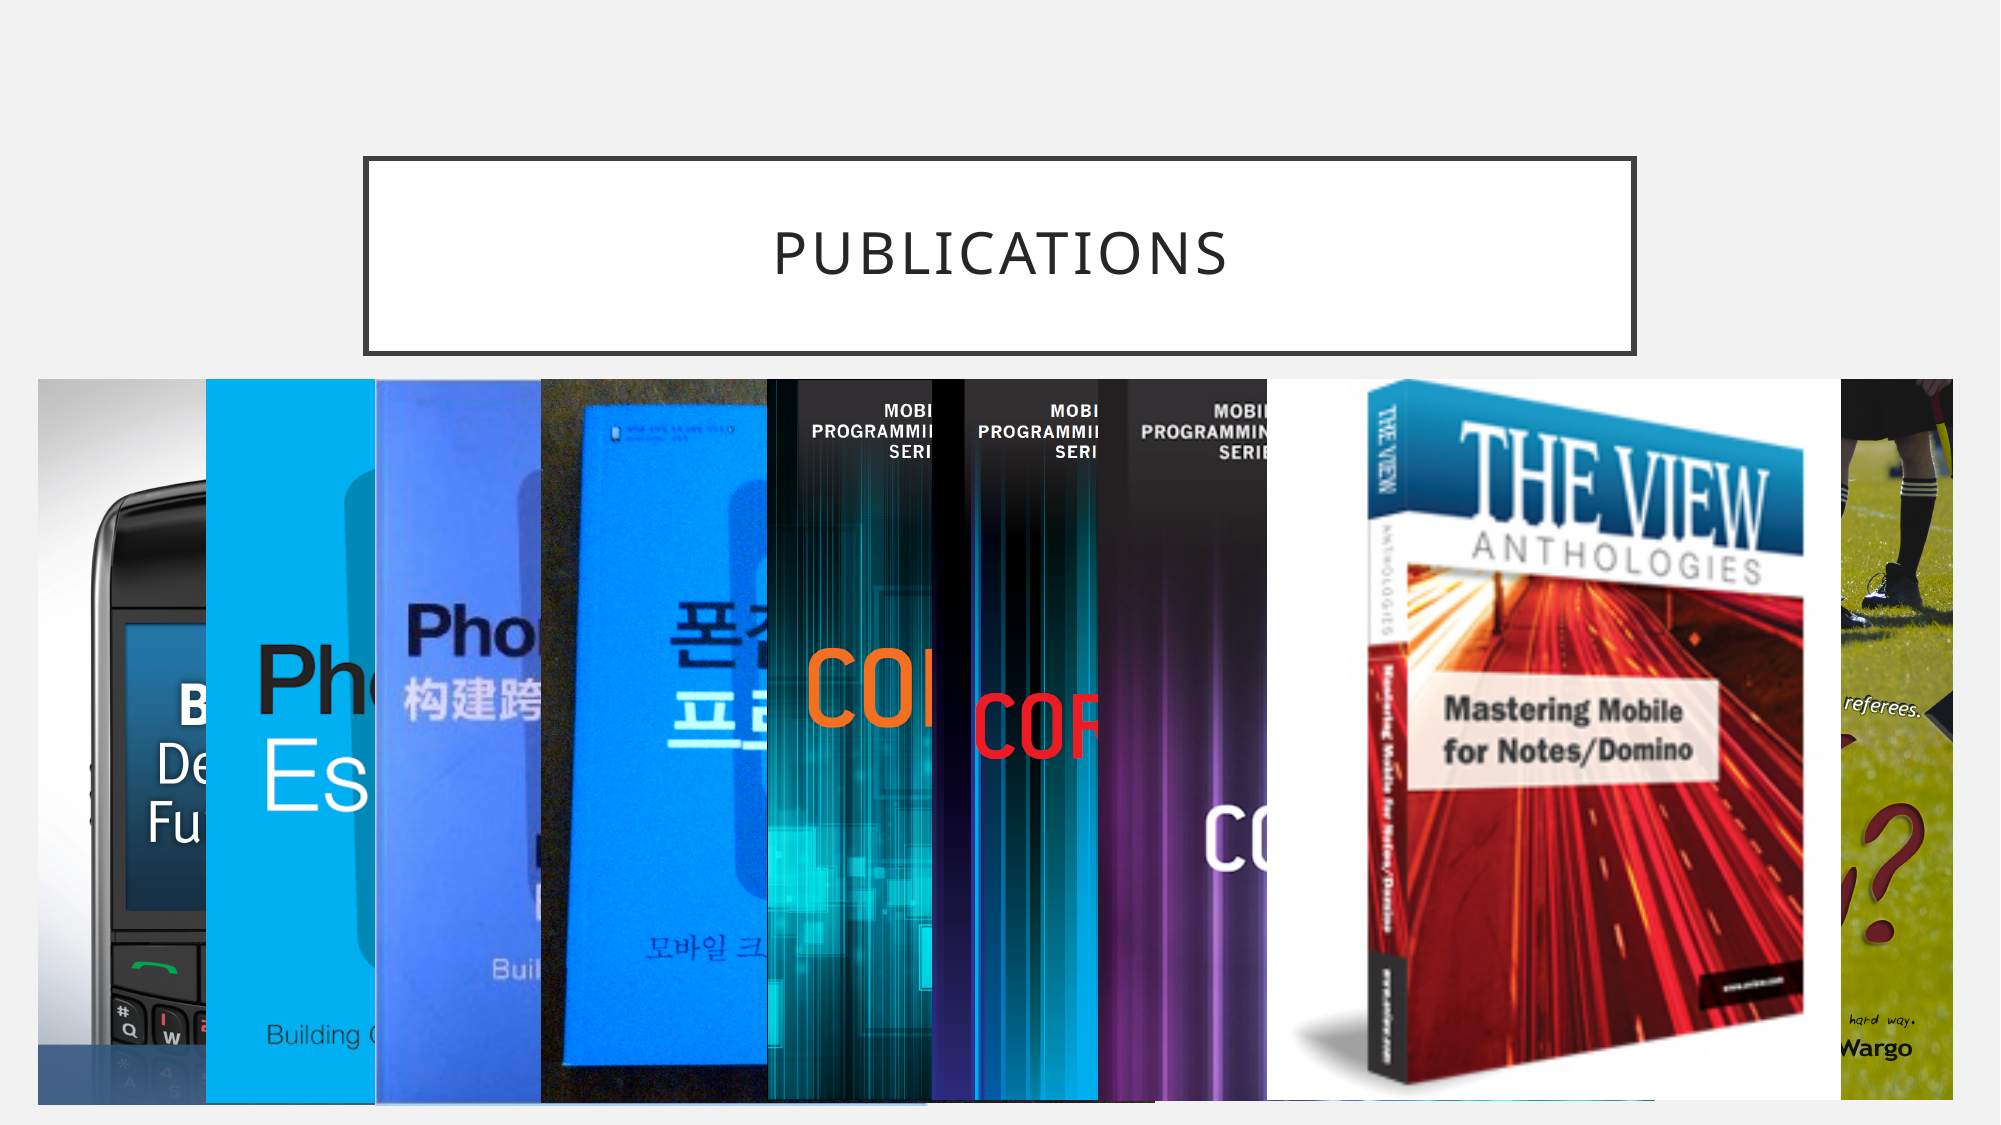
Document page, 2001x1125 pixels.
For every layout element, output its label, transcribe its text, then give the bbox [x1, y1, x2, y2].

title Publications [363, 156, 1637, 356]
picture [268, 738, 318, 811]
picture [261, 645, 314, 713]
picture [326, 757, 368, 812]
picture [321, 645, 364, 714]
picture [38, 379, 1953, 1107]
